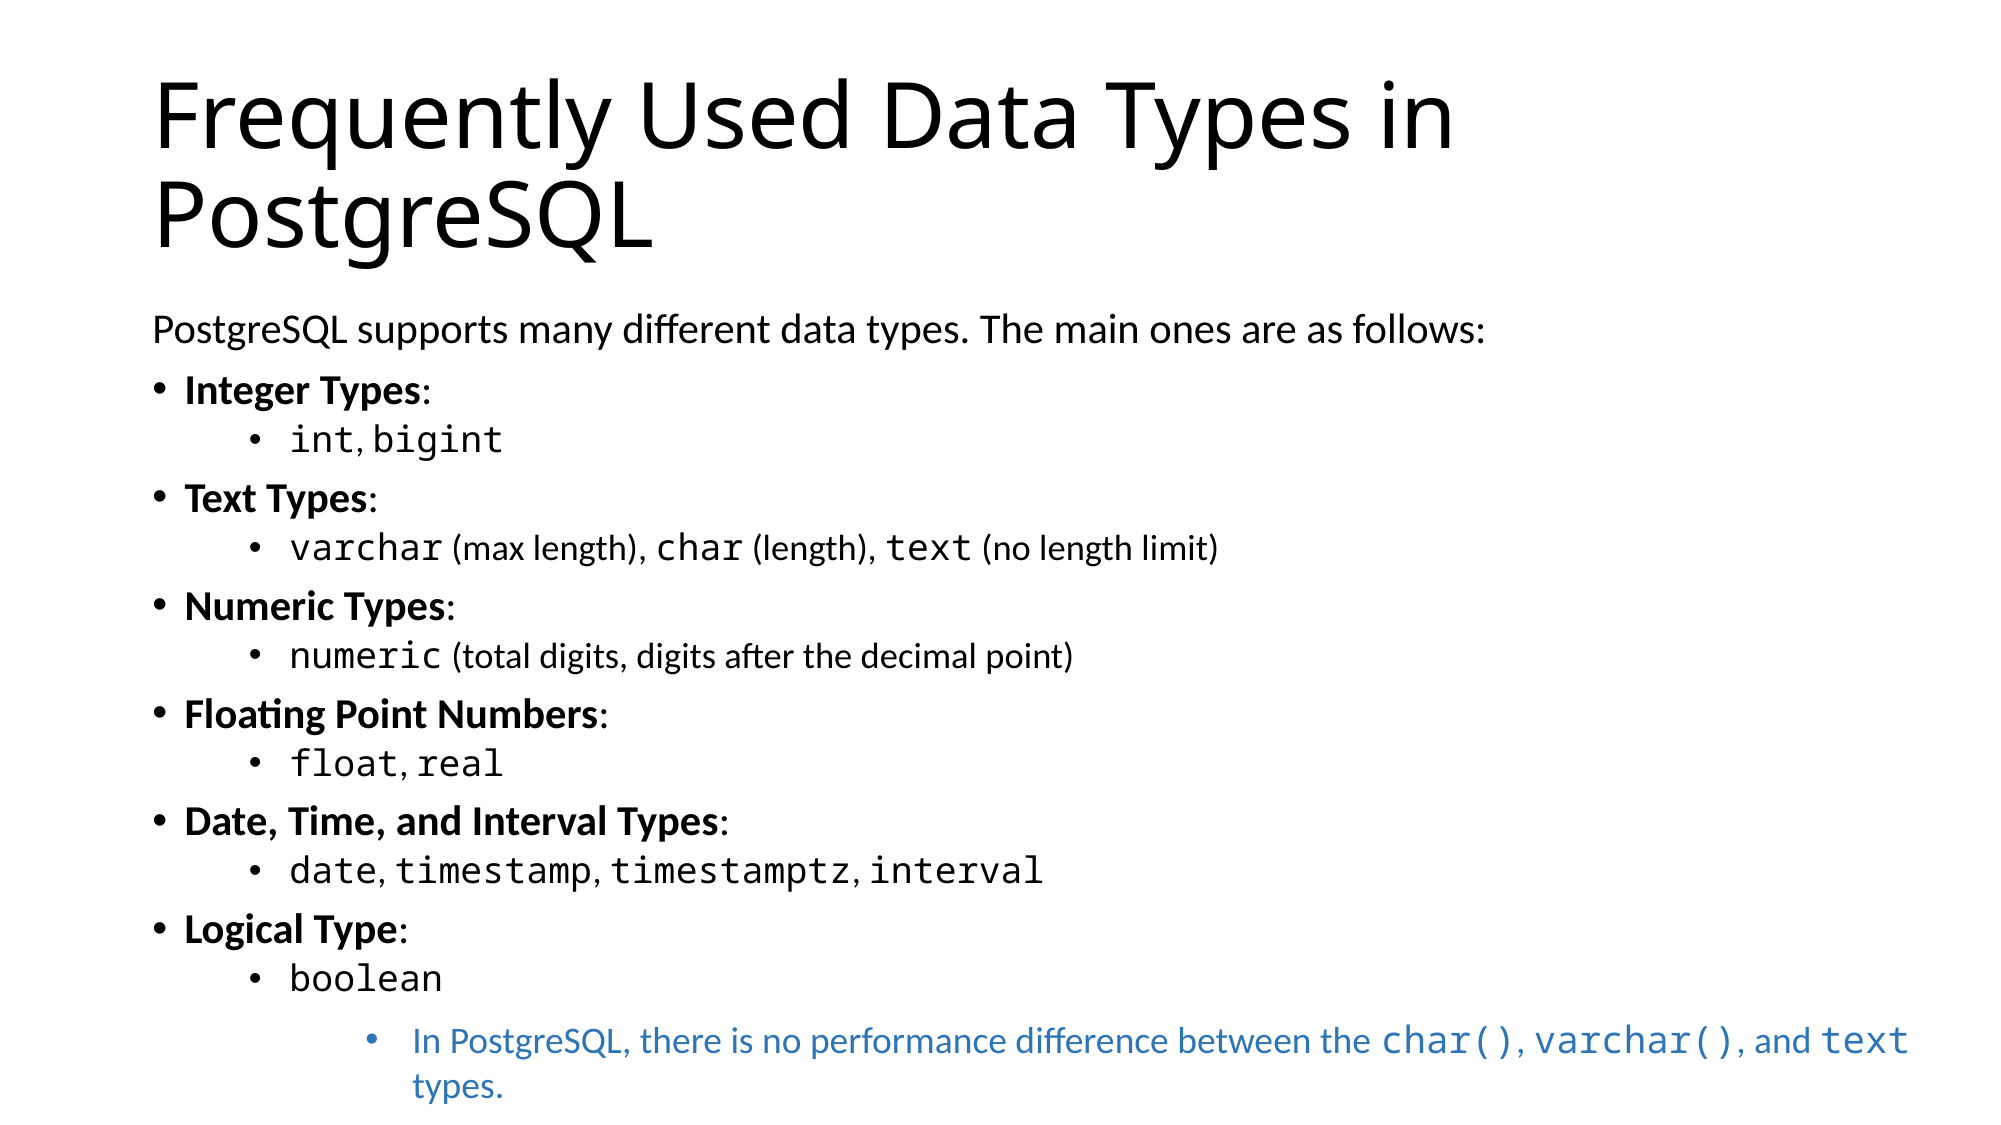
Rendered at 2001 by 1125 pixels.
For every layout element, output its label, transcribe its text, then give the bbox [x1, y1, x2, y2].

list PostgreSQL supports many different data types. The main ones are as follows: Integer Types: int, bigint Text Types: varchar (max length), char (length), text (no length limit) Numeric Types: numeric (total digits, digits after the decimal point) Floating Point Numbers: float, real Date, Time, and Interval Types: date, timestamp, timestamptz, interval Logical Type: boolean [137, 299, 1863, 1014]
text_box In PostgreSQL, there is no performance difference between the char(), varchar(), and text types. [350, 1008, 2000, 1125]
title Frequently Used Data Types in PostgreSQL [137, 59, 1863, 278]
